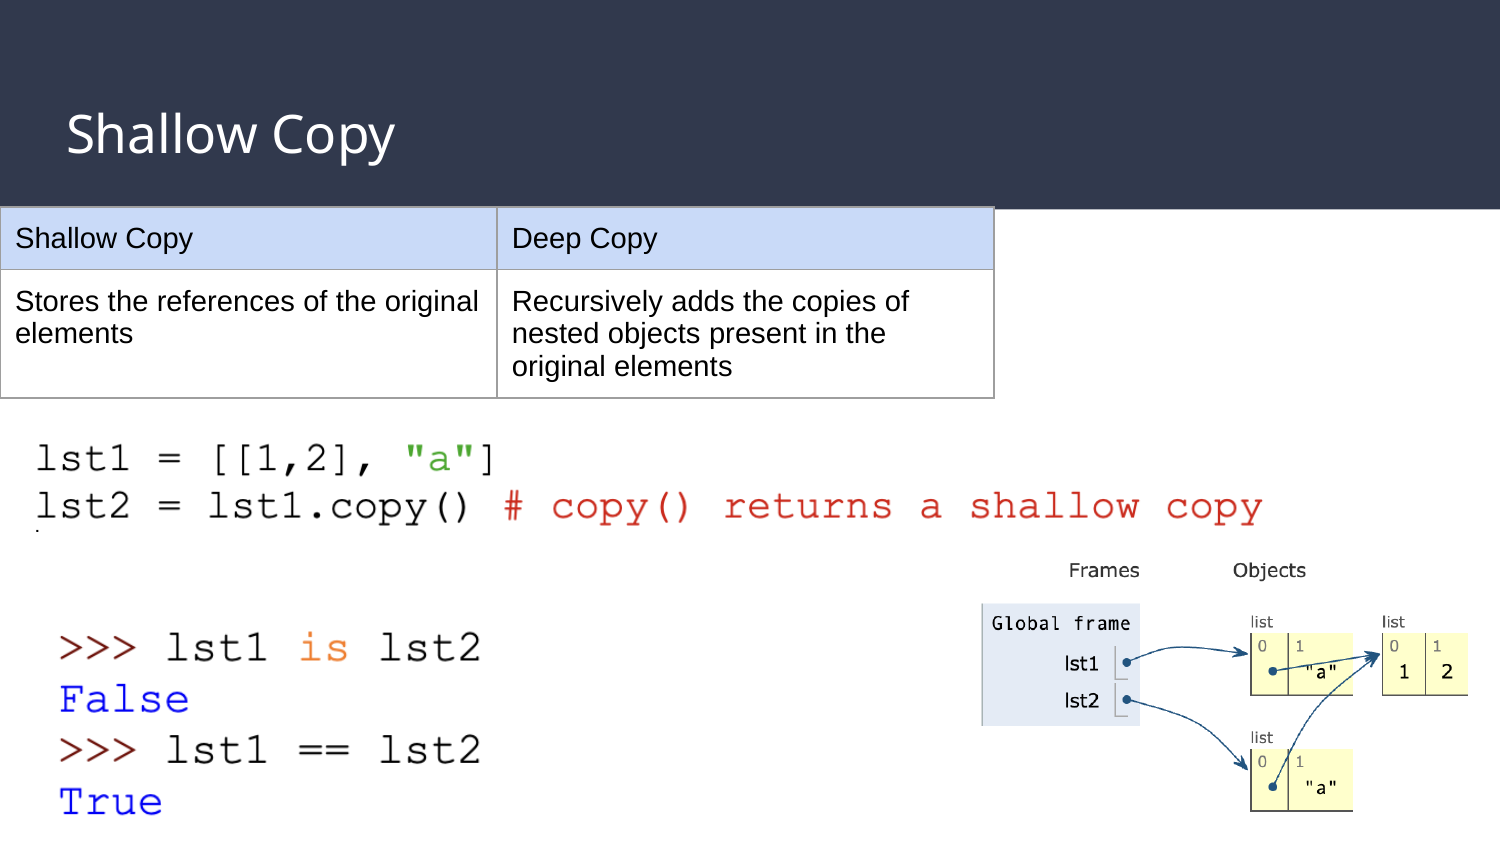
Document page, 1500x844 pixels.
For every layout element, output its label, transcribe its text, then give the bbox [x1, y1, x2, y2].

title Shallow Copy [51, 82, 1449, 185]
table_cell Recursively adds the copies of nested objects present in the original elements [498, 270, 993, 397]
table_header Shallow Copy [1, 208, 496, 269]
table_cell Stores the references of the original elements [1, 270, 496, 397]
table_header Deep Copy [498, 208, 993, 269]
picture [50, 615, 577, 832]
picture [24, 429, 1305, 532]
picture [968, 547, 1500, 831]
